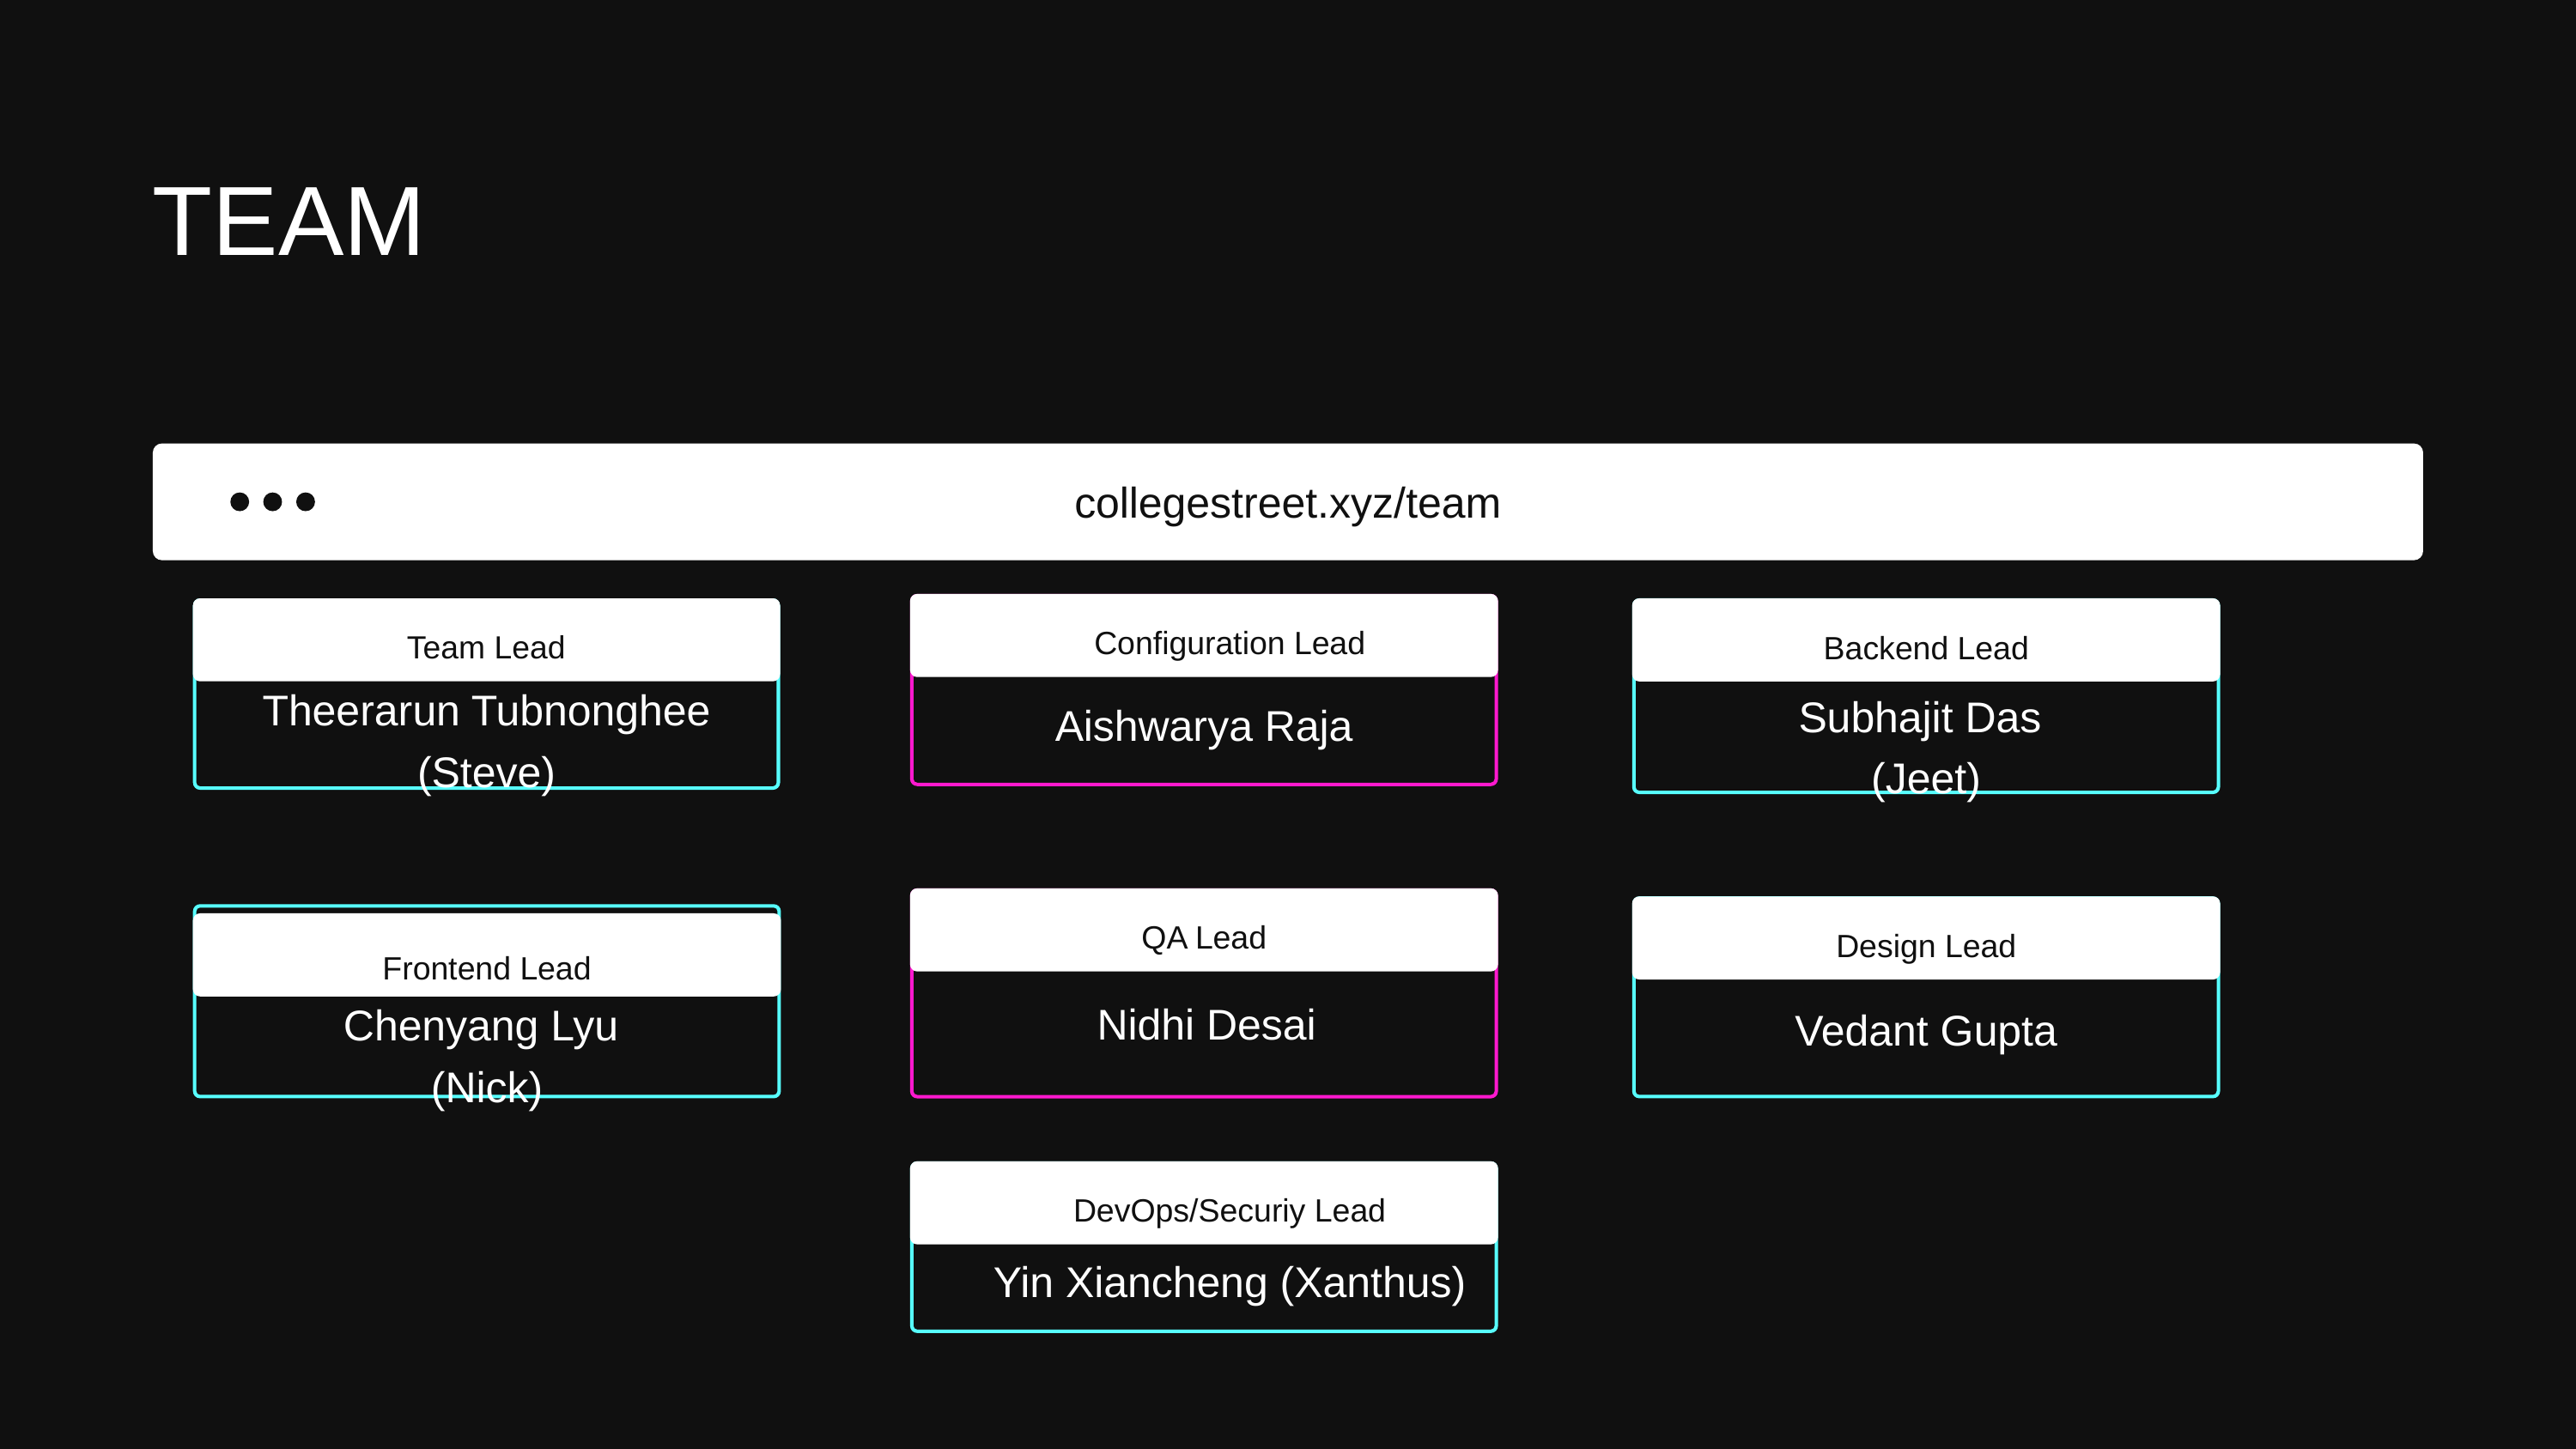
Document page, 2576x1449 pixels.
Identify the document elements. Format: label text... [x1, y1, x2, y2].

text_box TEAM [152, 145, 1112, 276]
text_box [152, 443, 2424, 1334]
